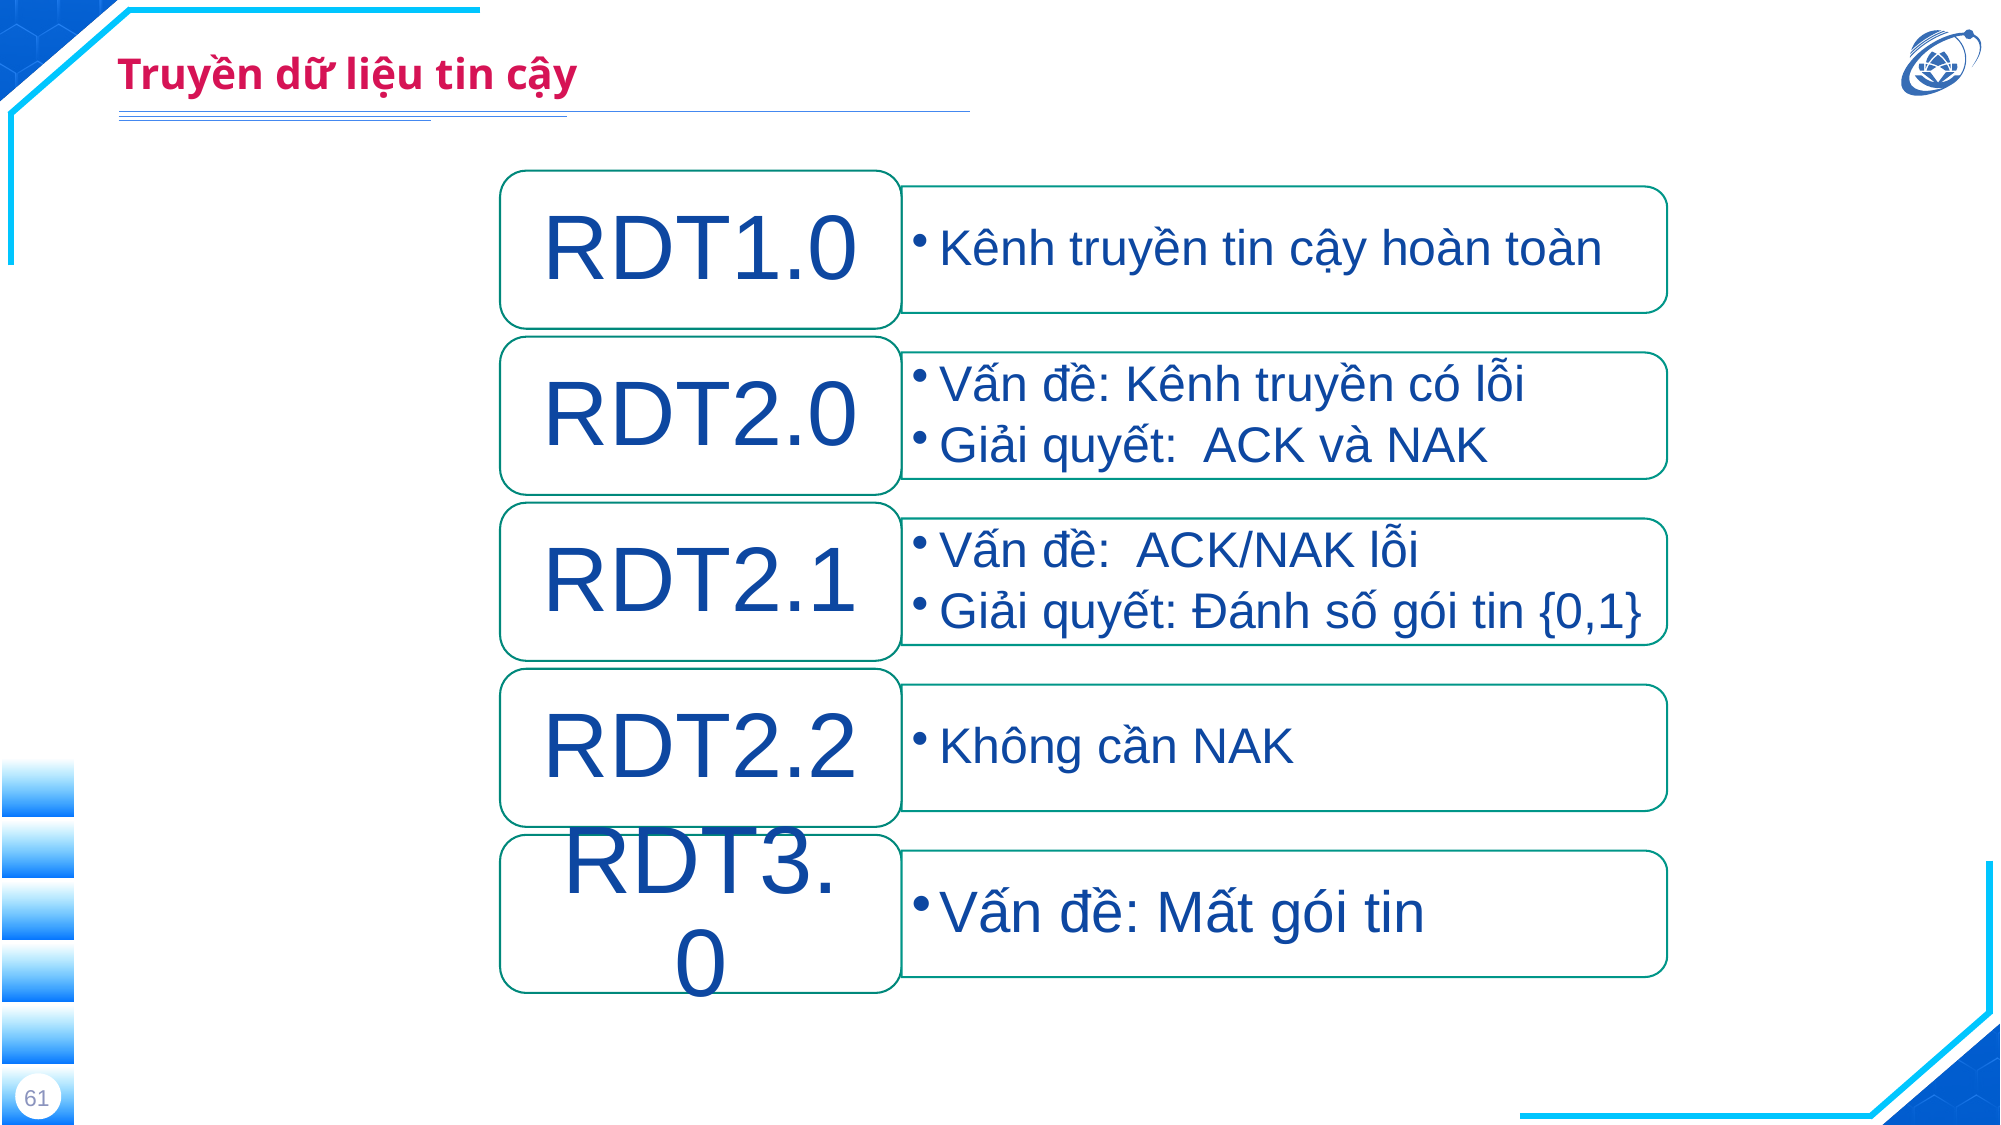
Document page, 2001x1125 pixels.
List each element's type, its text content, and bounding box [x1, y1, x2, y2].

list [1909, 50, 1916, 58]
text_box Vấn đề: Mất gói tin [900, 849, 1669, 979]
title Truyền dữ liệu tin cậy [117, 28, 1863, 106]
text_box Không cần NAK [901, 683, 1669, 813]
text_box RDT2.2 [498, 667, 903, 828]
text_box RDT3.0 [498, 833, 900, 994]
text_box Kênh truyền tin cậy hoàn toàn [901, 185, 1669, 314]
text_box RDT1.0 [498, 169, 903, 330]
text_box Vấn đề: ACK/NAK lỗi Giải quyết: Đánh số gói tin {0,1} [901, 517, 1669, 647]
slide_number 61 [0, 1073, 117, 1122]
text_box RDT2.0 [498, 335, 903, 496]
text_box RDT2.1 [498, 501, 903, 662]
text_box Vấn đề: Kênh truyền có lỗi Giải quyết: ACK và NAK [901, 351, 1669, 480]
